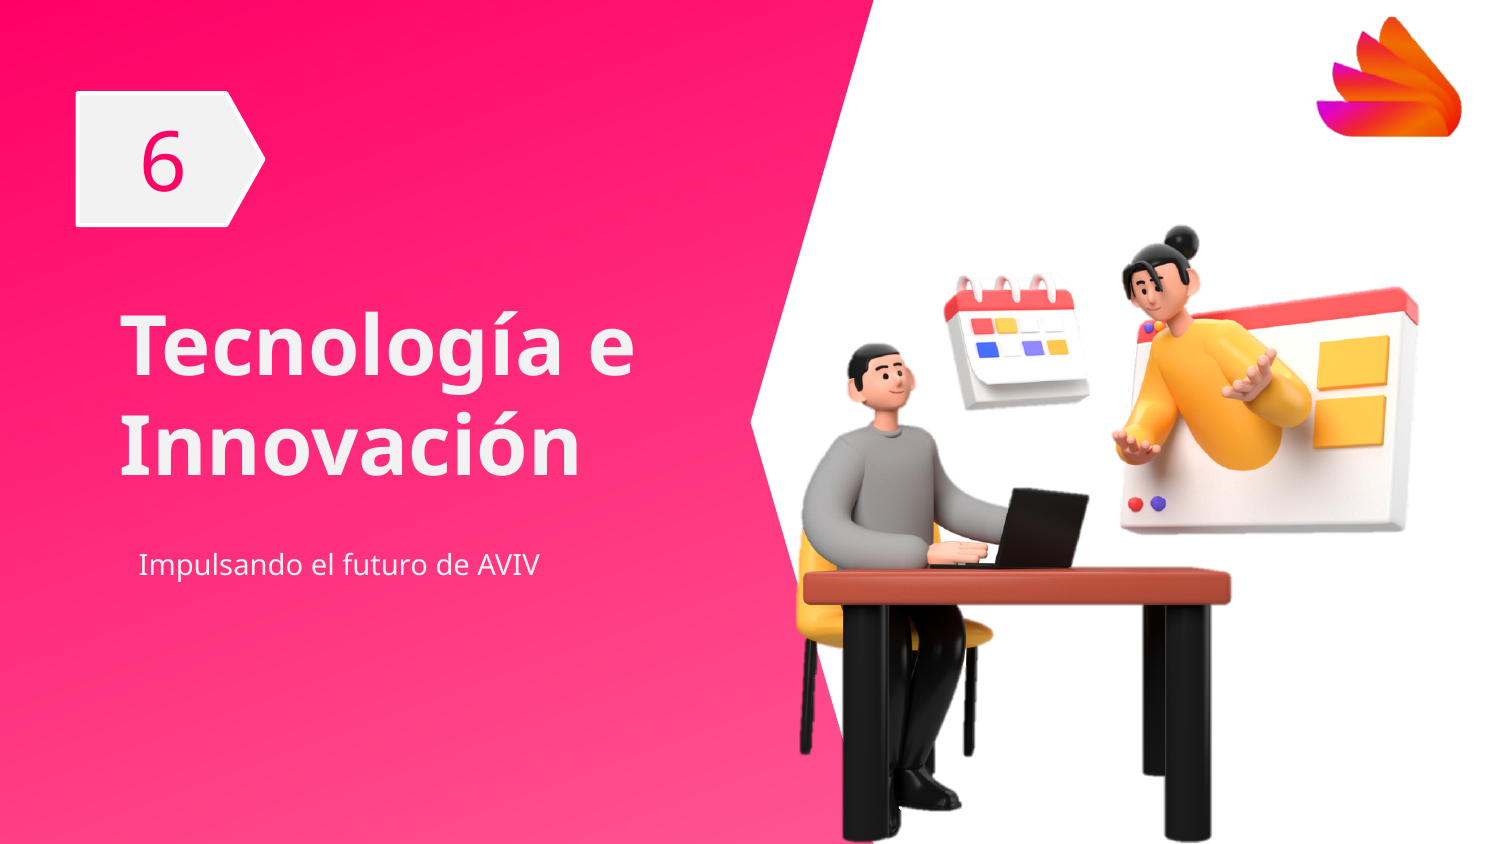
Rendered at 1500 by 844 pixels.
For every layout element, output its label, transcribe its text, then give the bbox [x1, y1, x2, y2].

text_box [75, 91, 266, 228]
title Tecnología e Innovación [104, 277, 711, 525]
text_box 6 [104, 101, 222, 216]
subtitle Impulsando el futuro de AVIV [104, 525, 711, 586]
picture [716, 0, 1497, 844]
